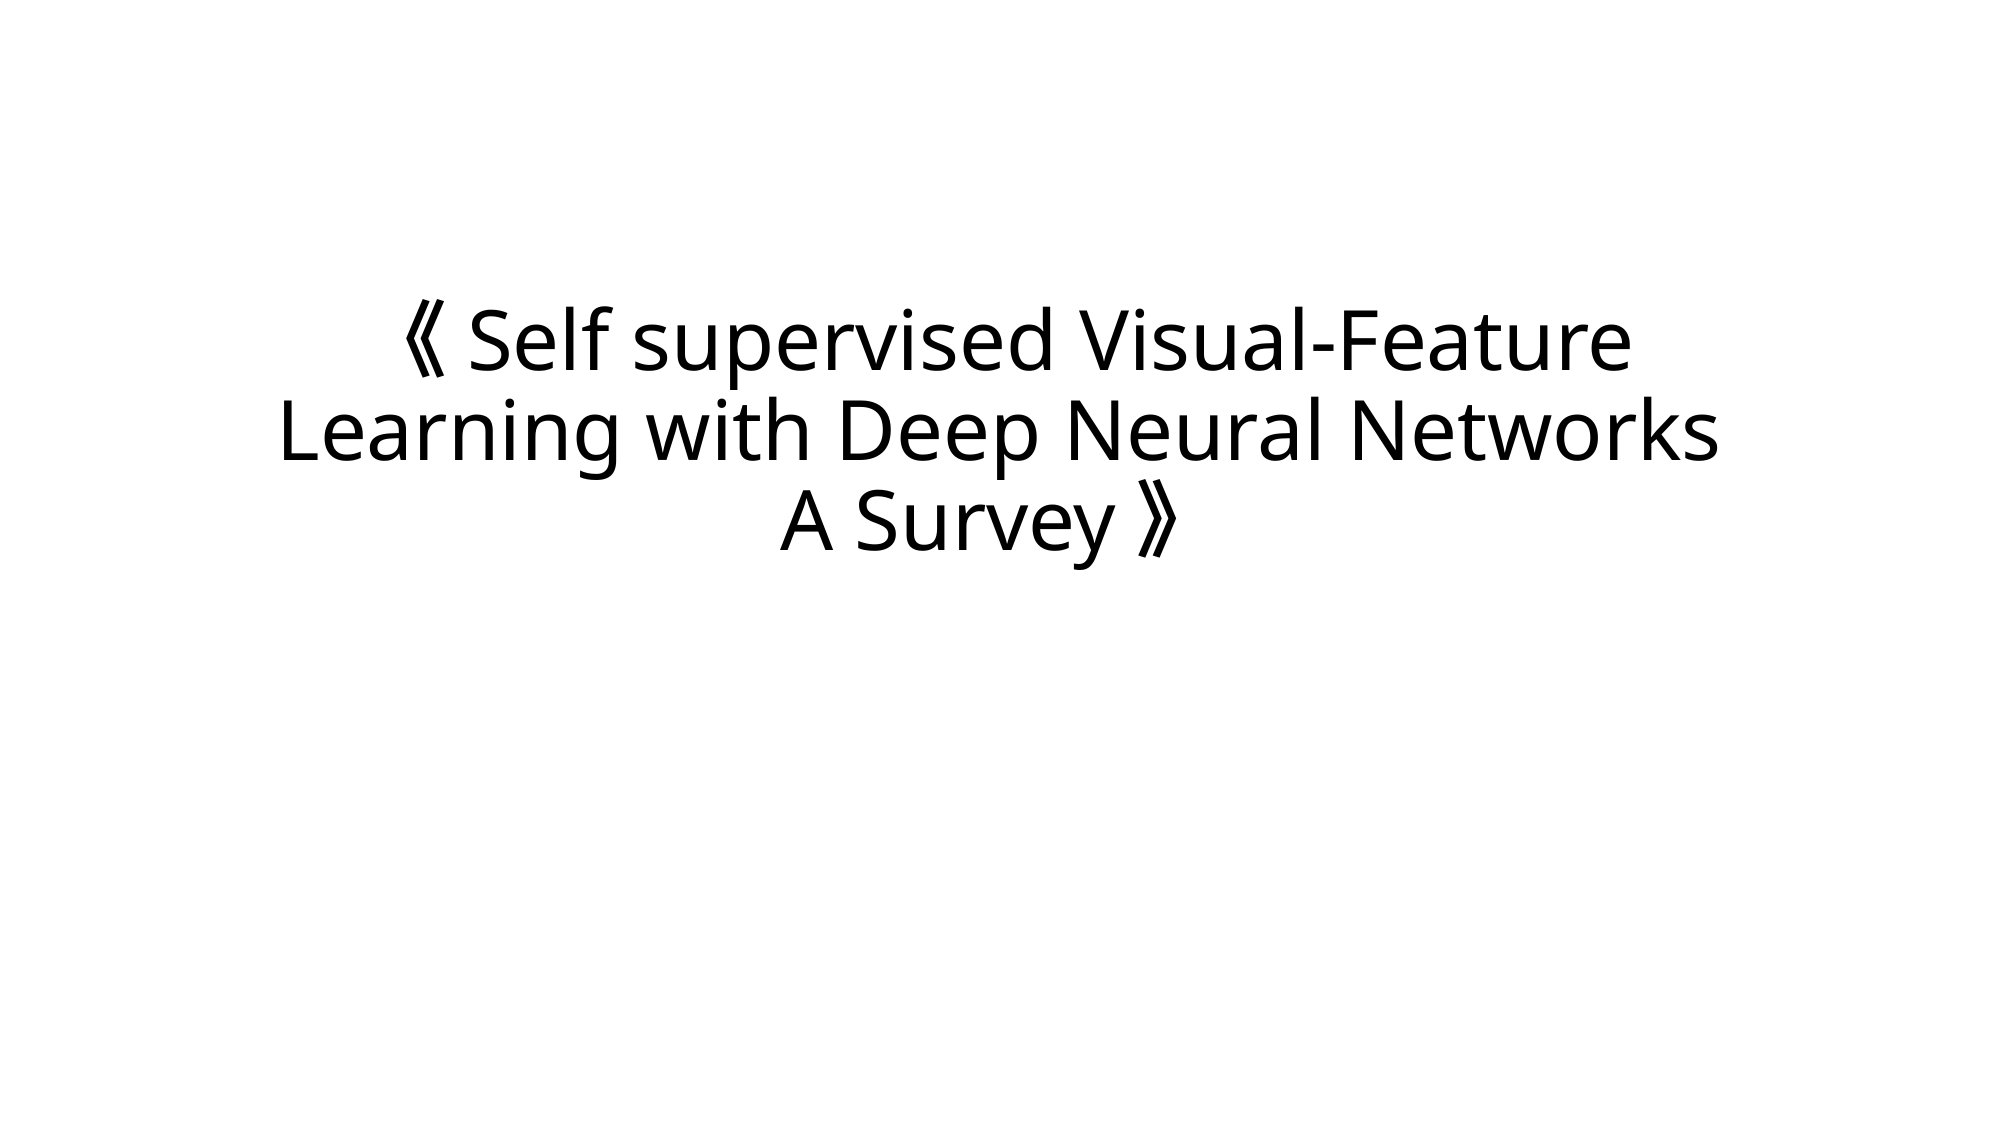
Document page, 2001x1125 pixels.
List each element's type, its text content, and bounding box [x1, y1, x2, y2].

title 《Self supervised Visual-Feature Learning with Deep Neural Networks A Survey》 [249, 184, 1750, 576]
